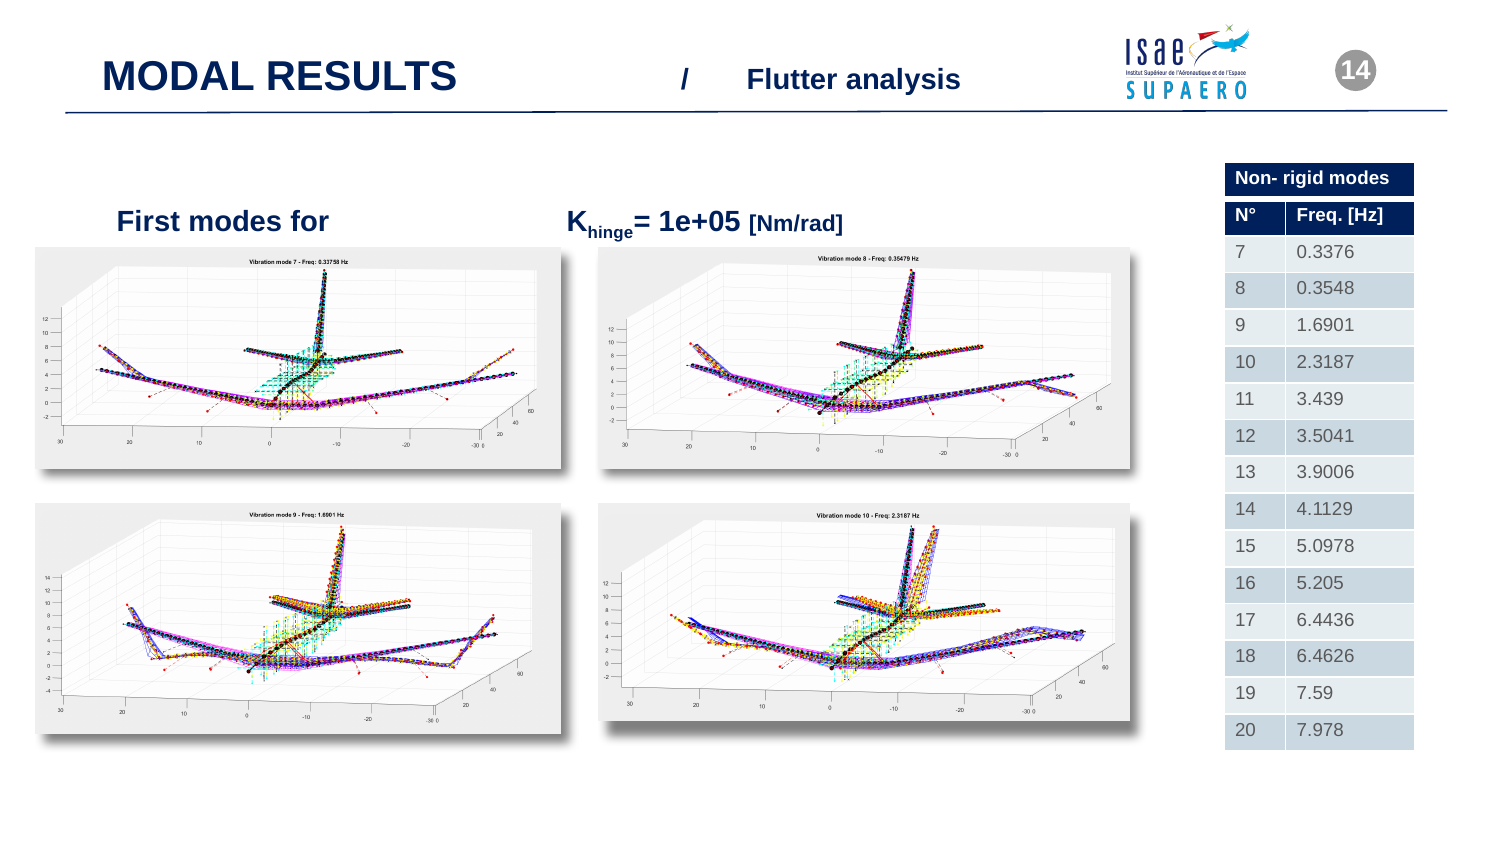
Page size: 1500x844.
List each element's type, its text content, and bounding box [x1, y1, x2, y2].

table_cell 7 [1225, 237, 1285, 272]
table_cell 20 [1225, 715, 1285, 750]
picture [598, 503, 1130, 721]
table_cell 14 [1225, 494, 1285, 529]
table_cell 0.3548 [1286, 273, 1414, 308]
picture [598, 247, 1130, 469]
table_cell 8 [1225, 273, 1285, 308]
table_cell 9 [1225, 310, 1285, 345]
text_box First modes for Khinge= 1e+05 [Nm/rad] yhinge= 0.78 [101, 167, 943, 255]
table_cell 5.0978 [1286, 531, 1414, 566]
table_cell 11 [1225, 384, 1285, 419]
table_cell 3.5041 [1286, 420, 1414, 455]
table_cell 1.6901 [1286, 310, 1414, 345]
table_cell 3.9006 [1286, 457, 1414, 492]
table_cell 7.978 [1286, 715, 1414, 750]
picture [35, 503, 561, 734]
table_cell 15 [1225, 531, 1285, 566]
slide_number 14 [1340, 52, 1390, 99]
table_cell 5.205 [1286, 568, 1414, 603]
picture [1239, 84, 1243, 96]
table_cell 7.59 [1286, 678, 1414, 713]
table_cell 6.4436 [1286, 604, 1414, 639]
table_cell Freq. [Hz] [1286, 202, 1414, 235]
table_cell 6.4626 [1286, 641, 1414, 676]
table_cell 12 [1225, 420, 1285, 455]
table_header Non- rigid modes [1225, 163, 1414, 196]
table_cell 19 [1225, 678, 1285, 713]
title MODAL RESULTS [101, 43, 665, 107]
table_cell 18 [1225, 641, 1285, 676]
table_cell 13 [1225, 457, 1285, 492]
table_cell 4.1129 [1286, 494, 1414, 529]
table_cell 17 [1225, 604, 1285, 639]
picture [1126, 24, 1249, 99]
table_cell N° [1225, 202, 1285, 235]
table_cell 2.3187 [1286, 347, 1414, 382]
text_box / Flutter analysis [665, 35, 1021, 115]
table_cell 16 [1225, 568, 1285, 603]
table_cell 0.3376 [1286, 237, 1414, 272]
table_cell 10 [1225, 347, 1285, 382]
picture [35, 247, 561, 469]
table_cell 3.439 [1286, 384, 1414, 419]
